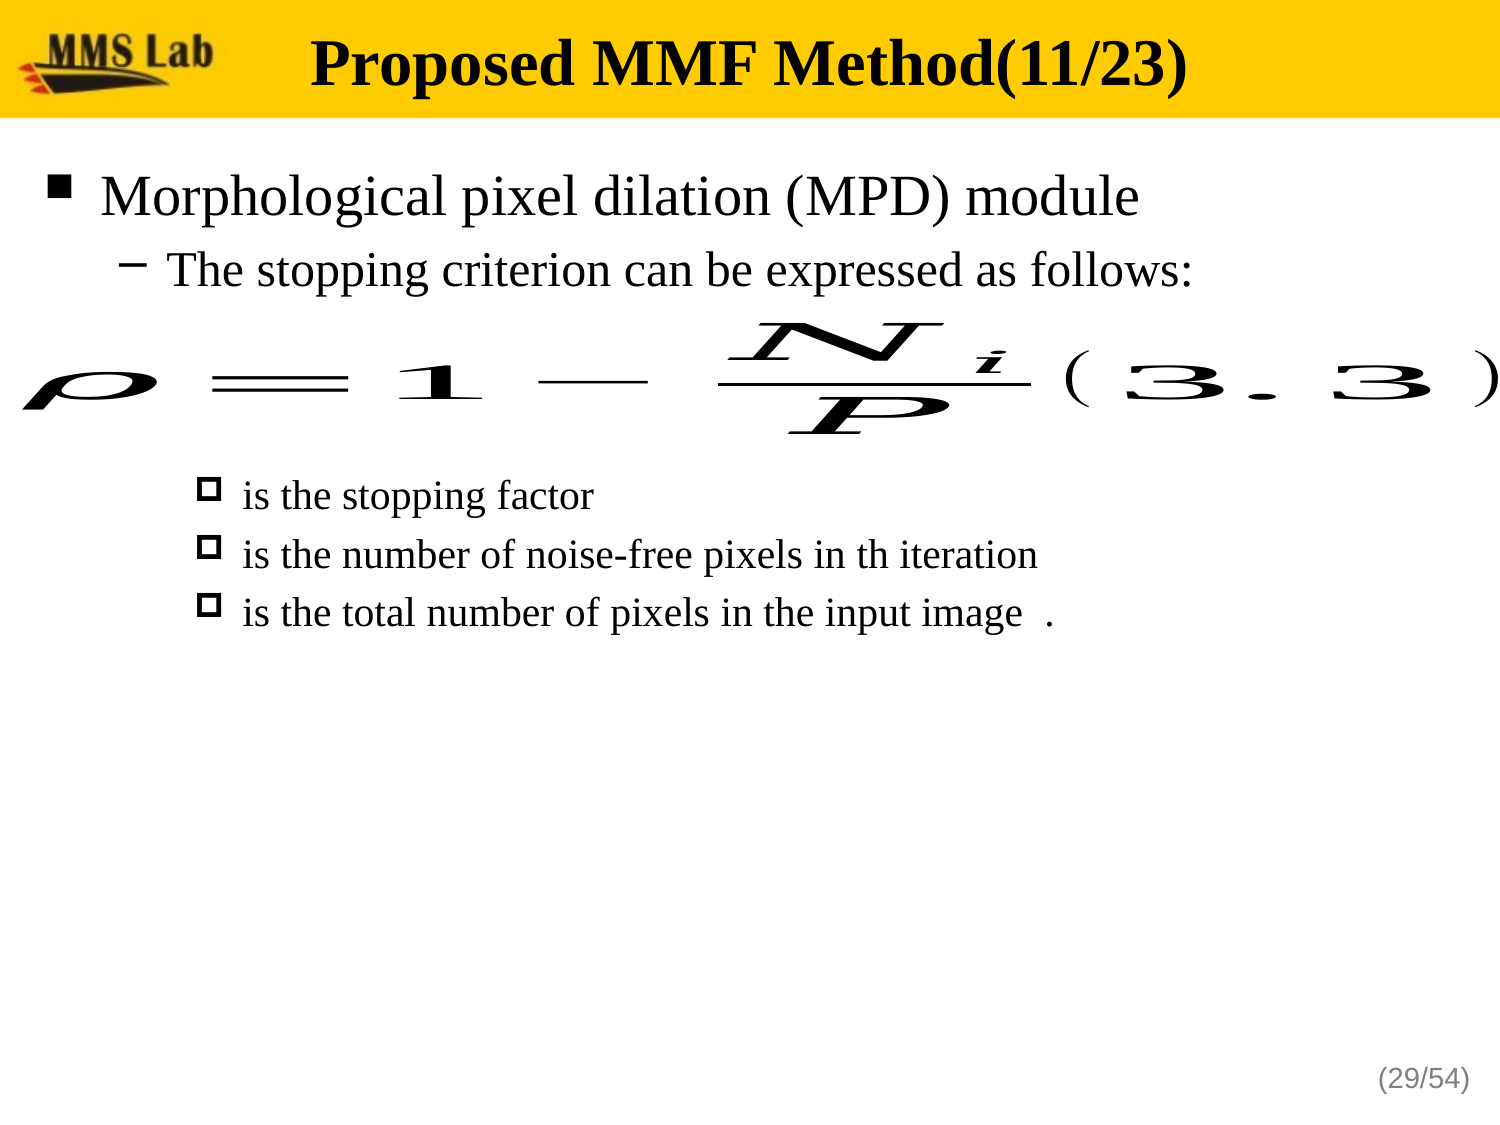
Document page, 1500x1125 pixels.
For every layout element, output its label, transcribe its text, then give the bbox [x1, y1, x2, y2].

picture [0, 119, 1500, 1096]
title Proposed MMF Method(11/23) [0, 0, 1500, 119]
